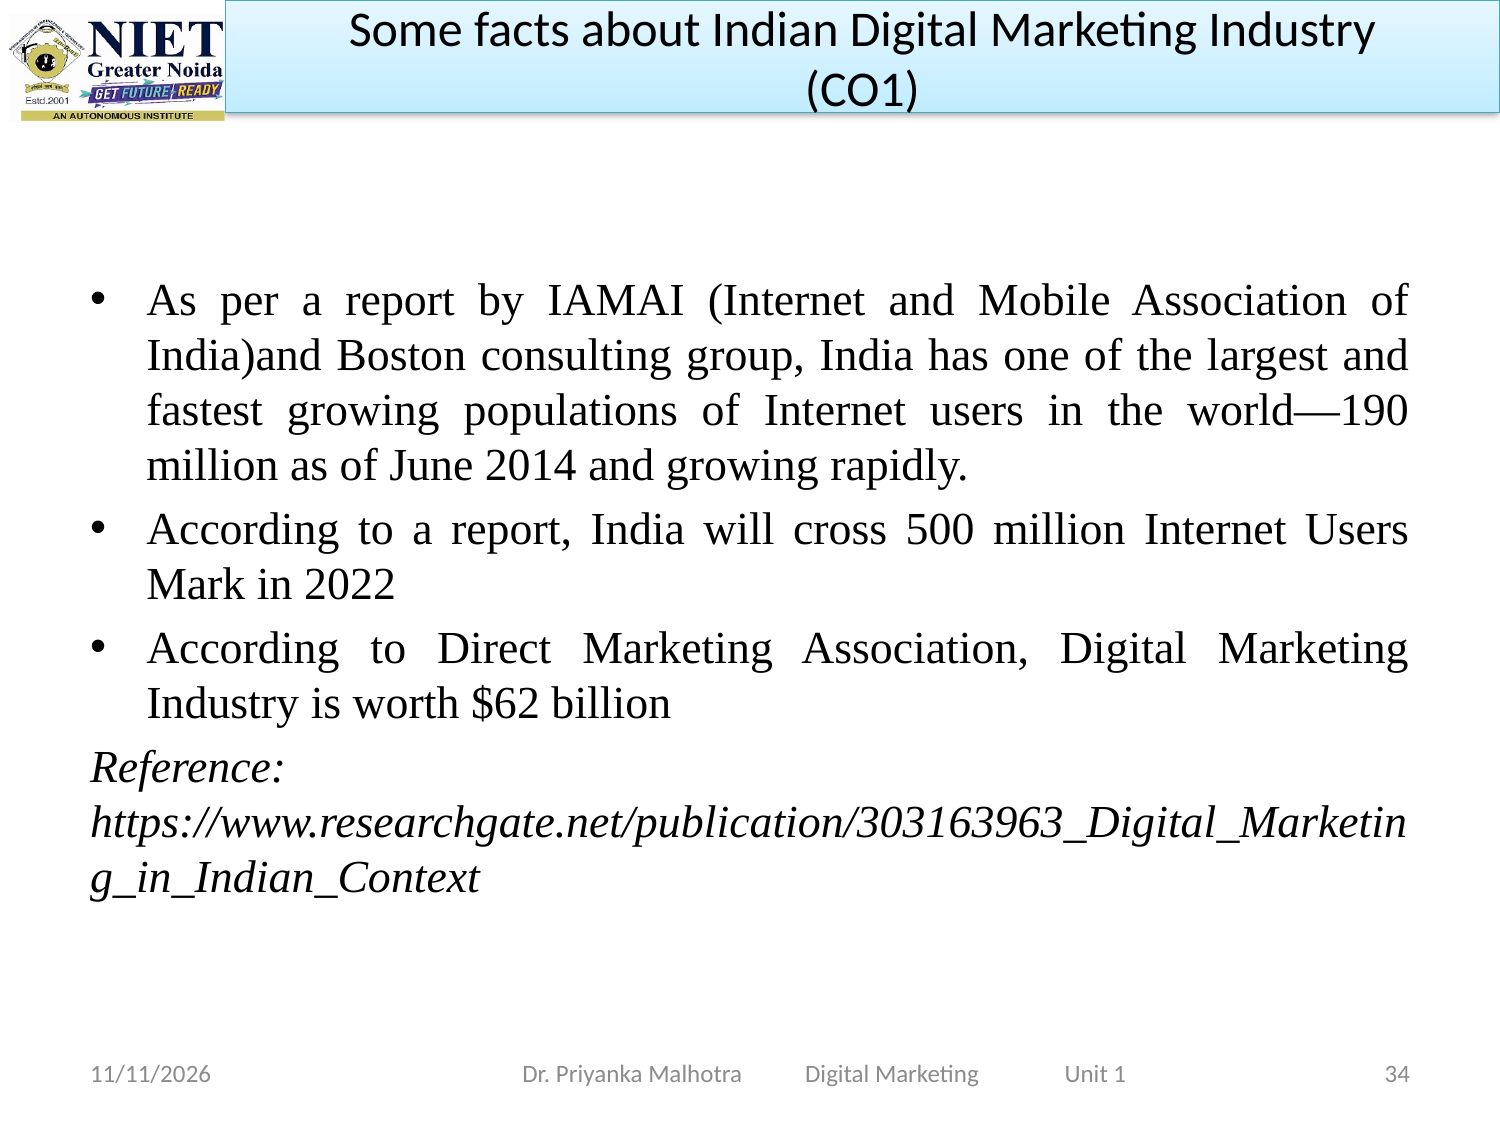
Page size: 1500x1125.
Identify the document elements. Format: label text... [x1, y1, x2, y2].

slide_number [75, 1042, 412, 1103]
picture [9, 0, 226, 151]
text_box Some facts about Indian Digital Marketing Industry (CO1) [226, 0, 1500, 113]
slide_number 34 [1074, 1042, 1425, 1103]
footer Dr. Priyanka Malhotra Digital Marketing Unit 1 [412, 1042, 1074, 1103]
list As per a report by IAMAI (Internet and Mobile Association of India)and Boston consulting group, India has one of the largest and fastest growing populations of Internet users in the world—190 million as of June 2014 and growing rapidly. According to a report, India will cross 500 million Internet Users Mark in 2022 According to Direct Marketing Association, Digital Marketing Industry is worth $62 billion Reference: https://www.researchgate.net/publication/303163963_Digital_Marketing_in_Indian_Context [75, 262, 1425, 1005]
